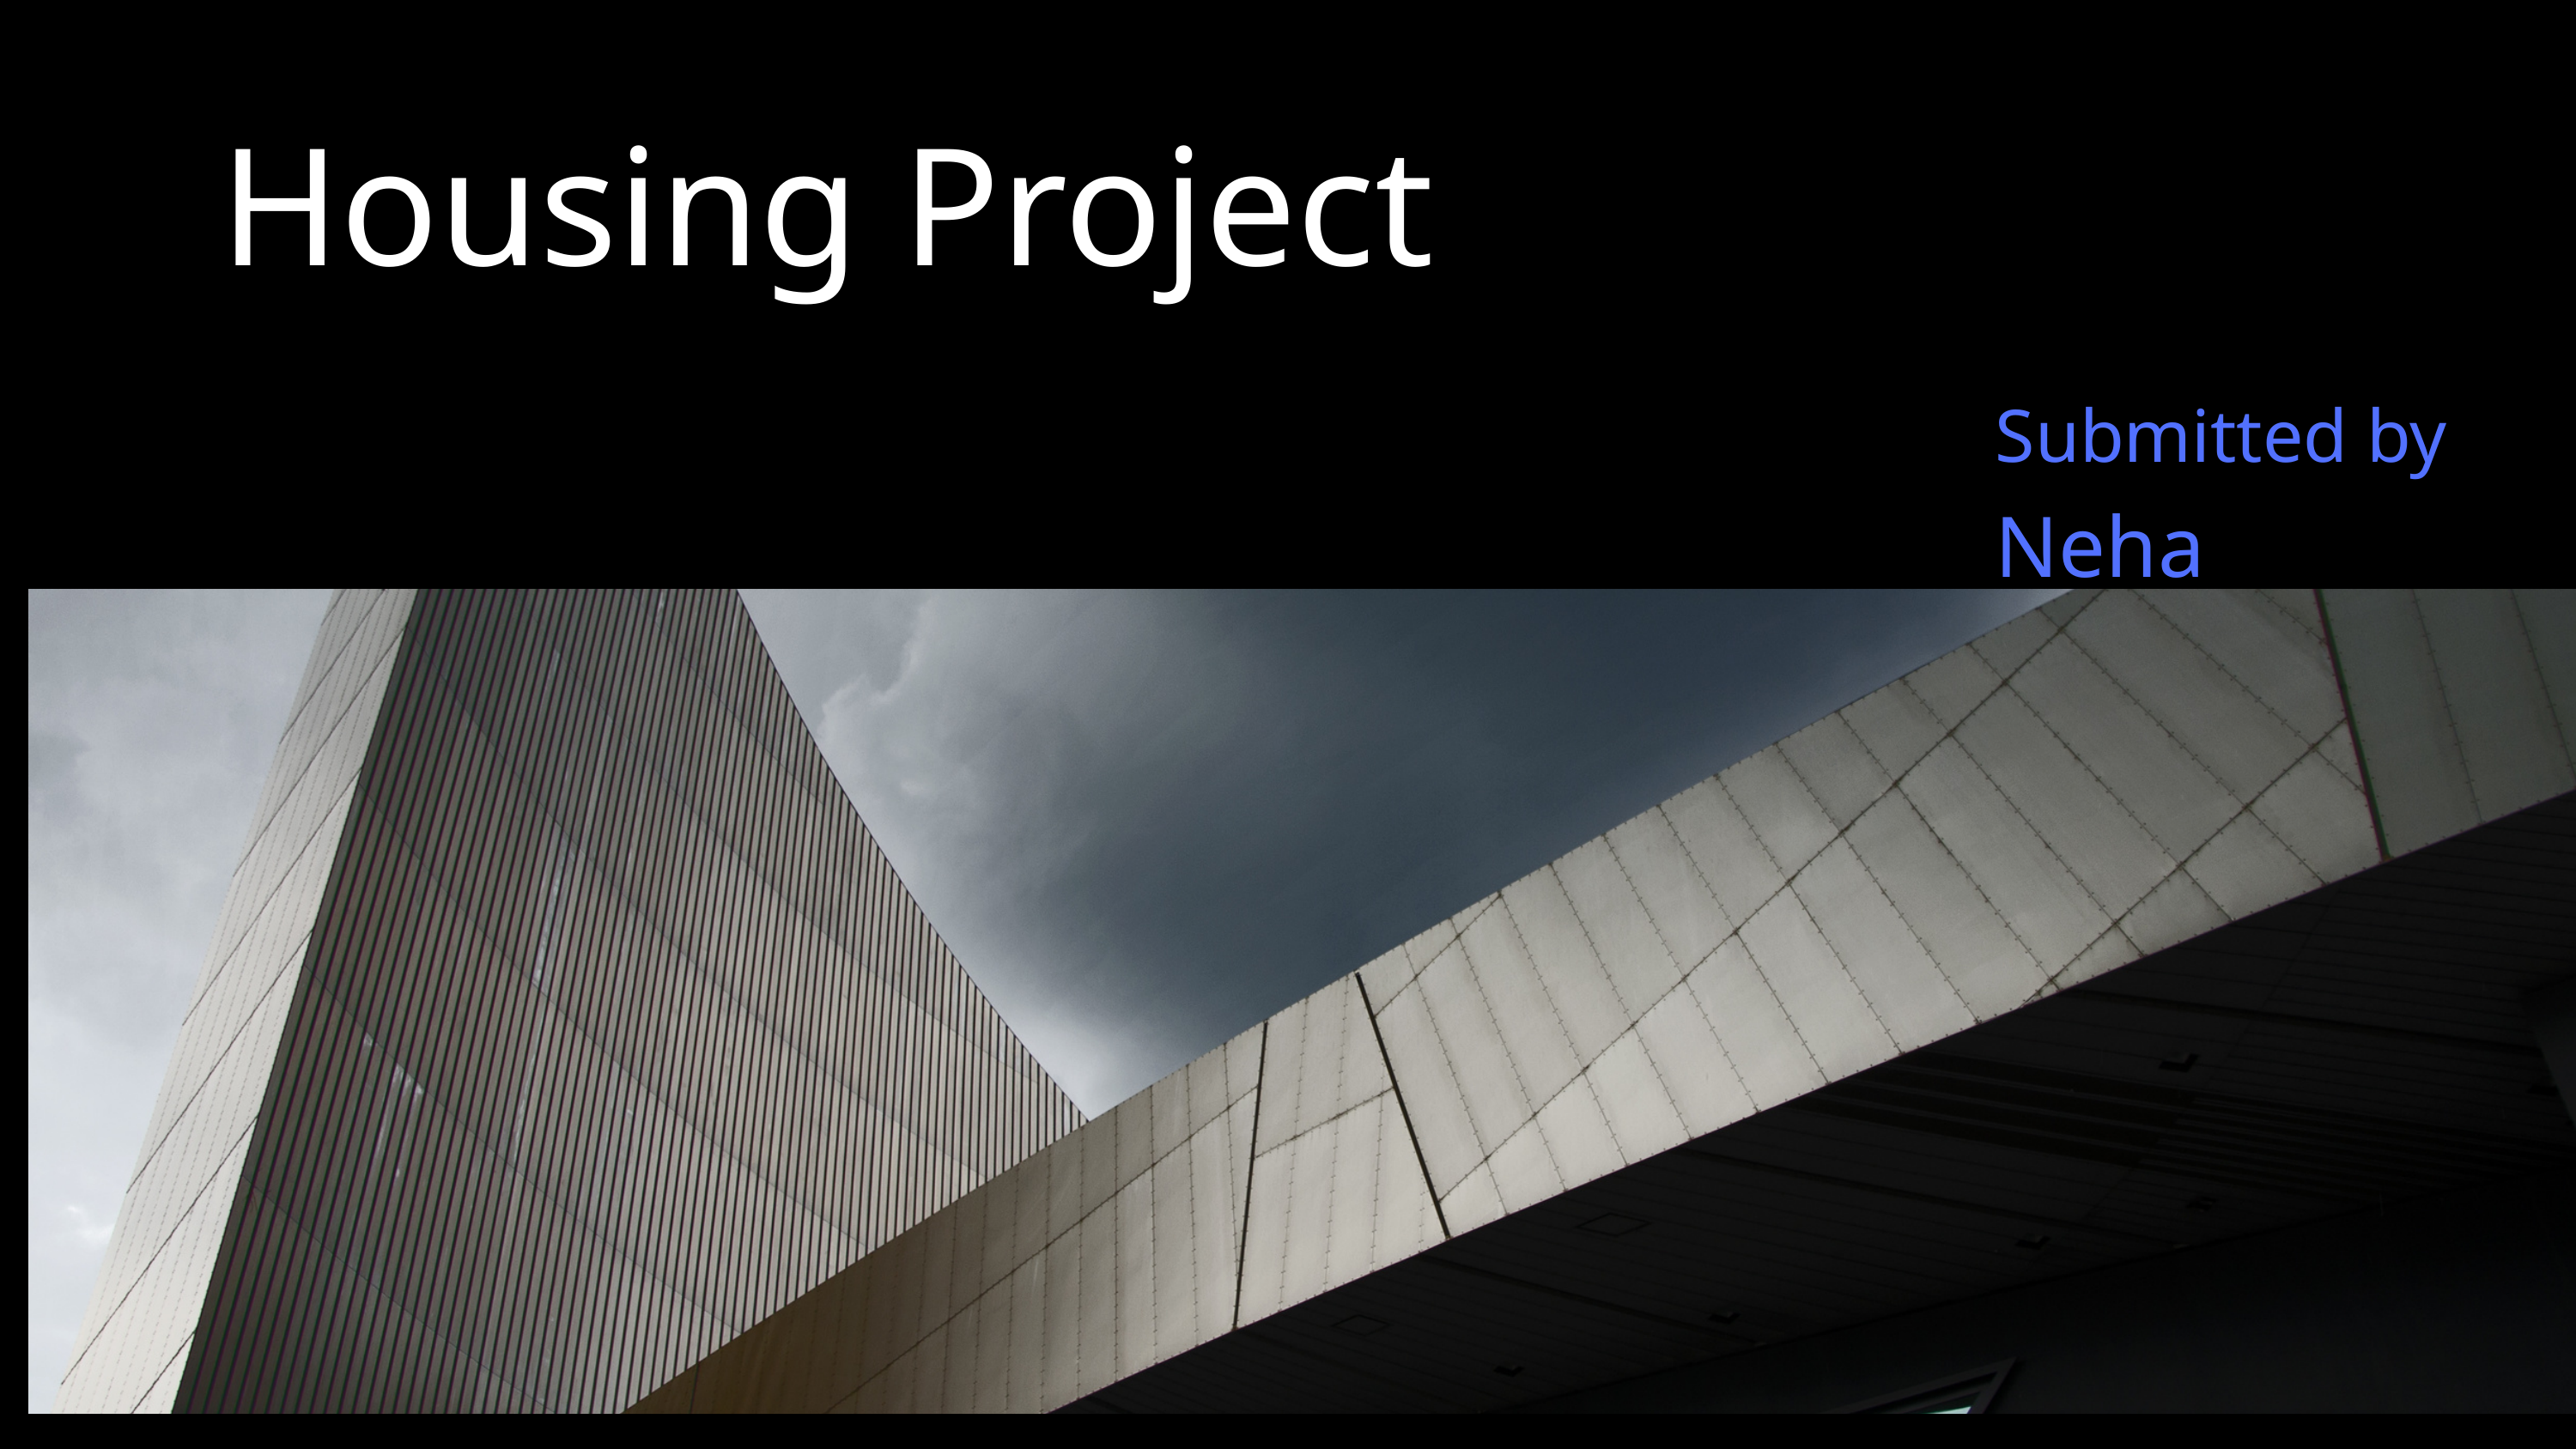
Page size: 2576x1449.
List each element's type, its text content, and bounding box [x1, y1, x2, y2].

text_box Submitted by Neha [1995, 375, 2576, 586]
text_box Housing Project [220, 70, 2111, 299]
picture [27, 589, 2576, 1414]
